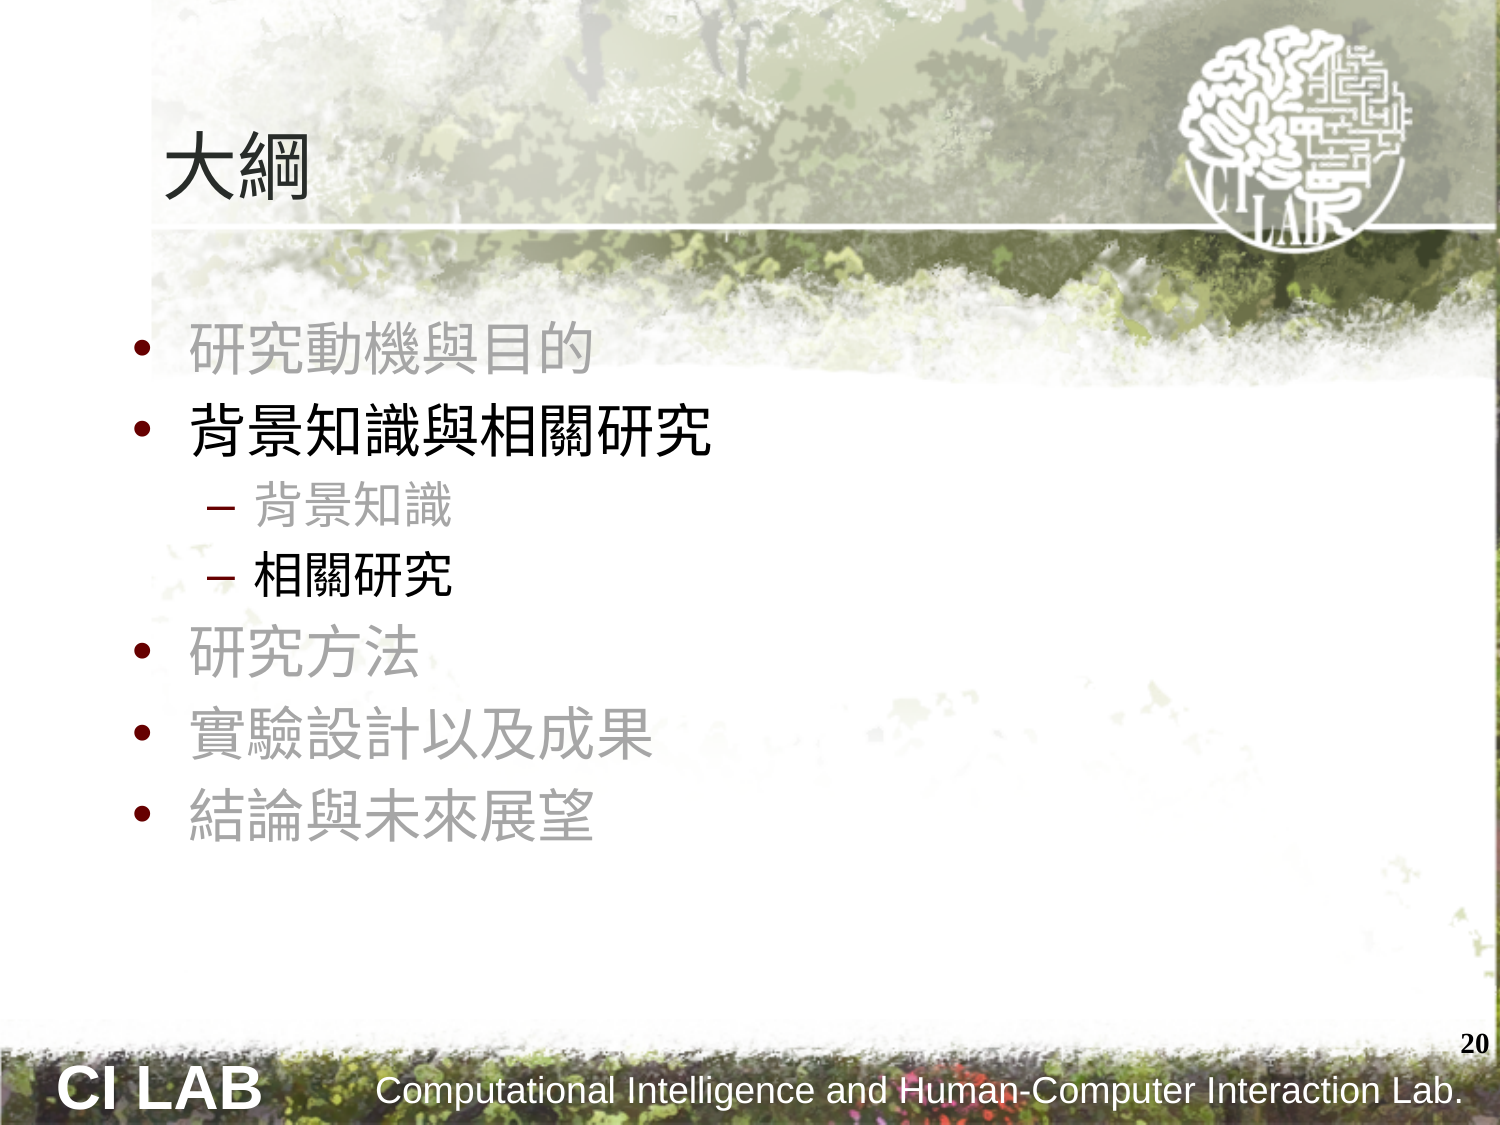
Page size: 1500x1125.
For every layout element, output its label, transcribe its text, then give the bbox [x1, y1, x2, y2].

picture [0, 0, 1500, 1125]
title 大綱 [147, 31, 1448, 219]
list 研究動機與目的 背景知識與相關研究 背景知識 相關研究 研究方法 實驗設計以及成果 結論與未來展望 [117, 304, 1380, 961]
slide_number 20 [1426, 985, 1500, 1067]
